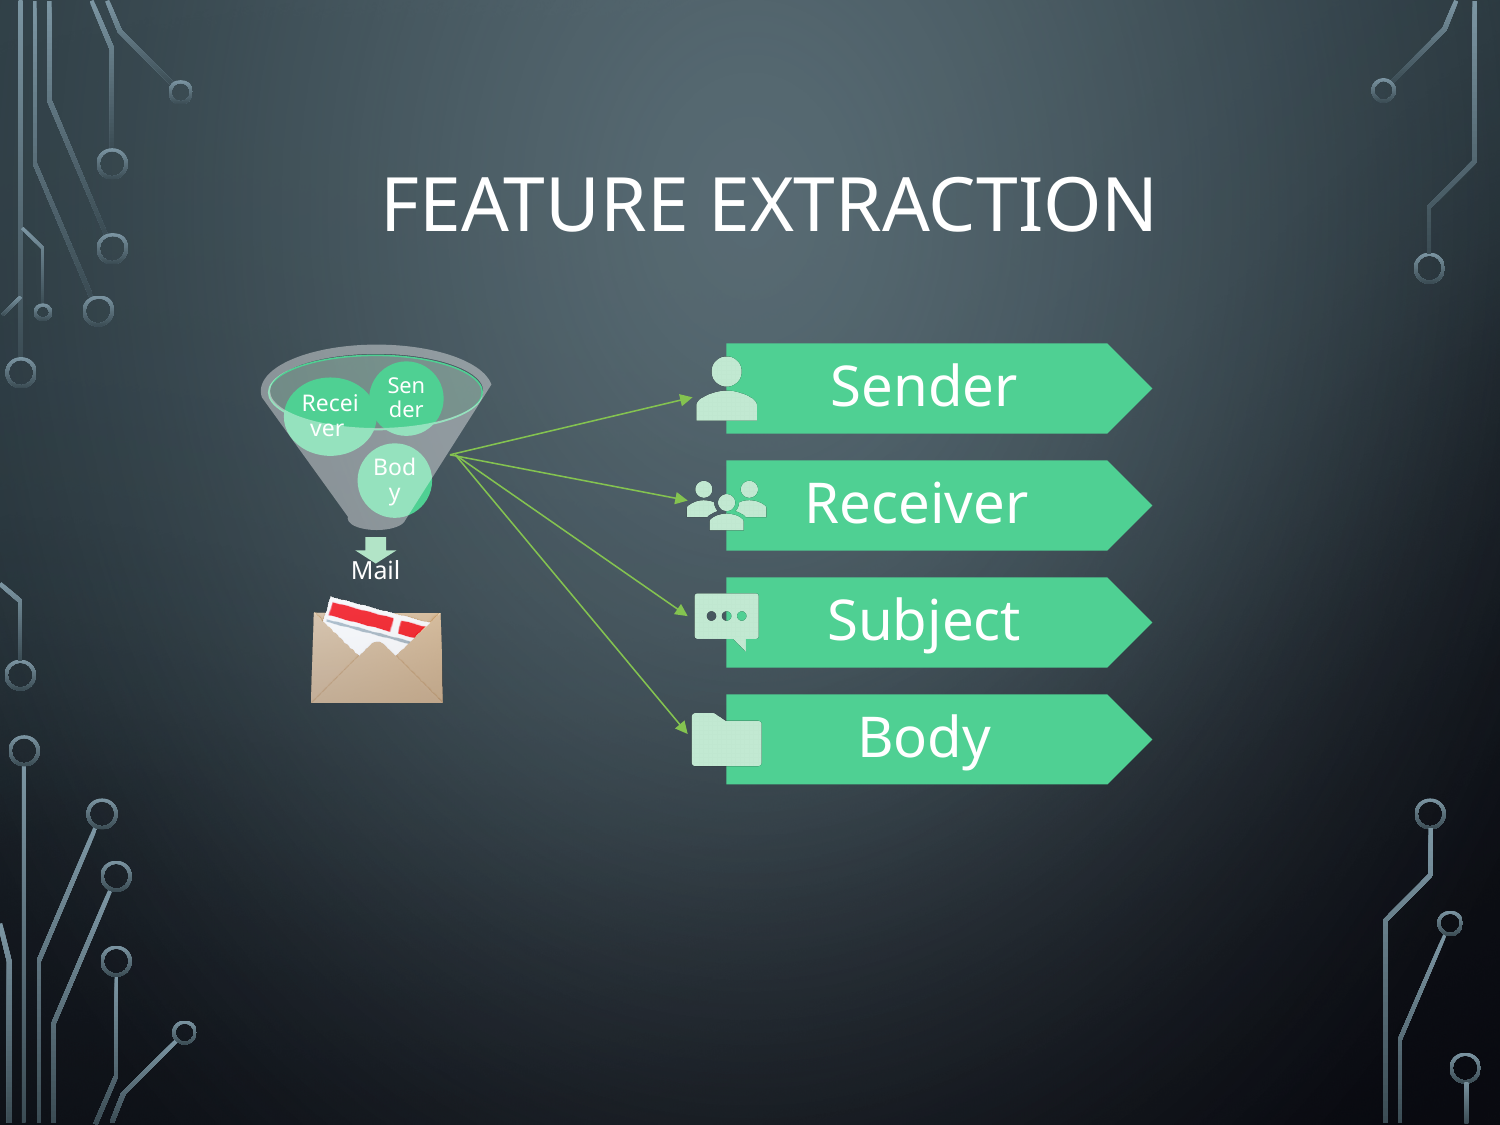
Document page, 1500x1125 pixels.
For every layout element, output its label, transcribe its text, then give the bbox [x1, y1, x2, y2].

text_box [454, 454, 688, 735]
picture [311, 610, 443, 703]
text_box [596, 343, 1238, 785]
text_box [449, 454, 454, 501]
title Feature Extraction [365, 86, 1500, 329]
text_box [189, 344, 562, 610]
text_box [449, 397, 596, 454]
